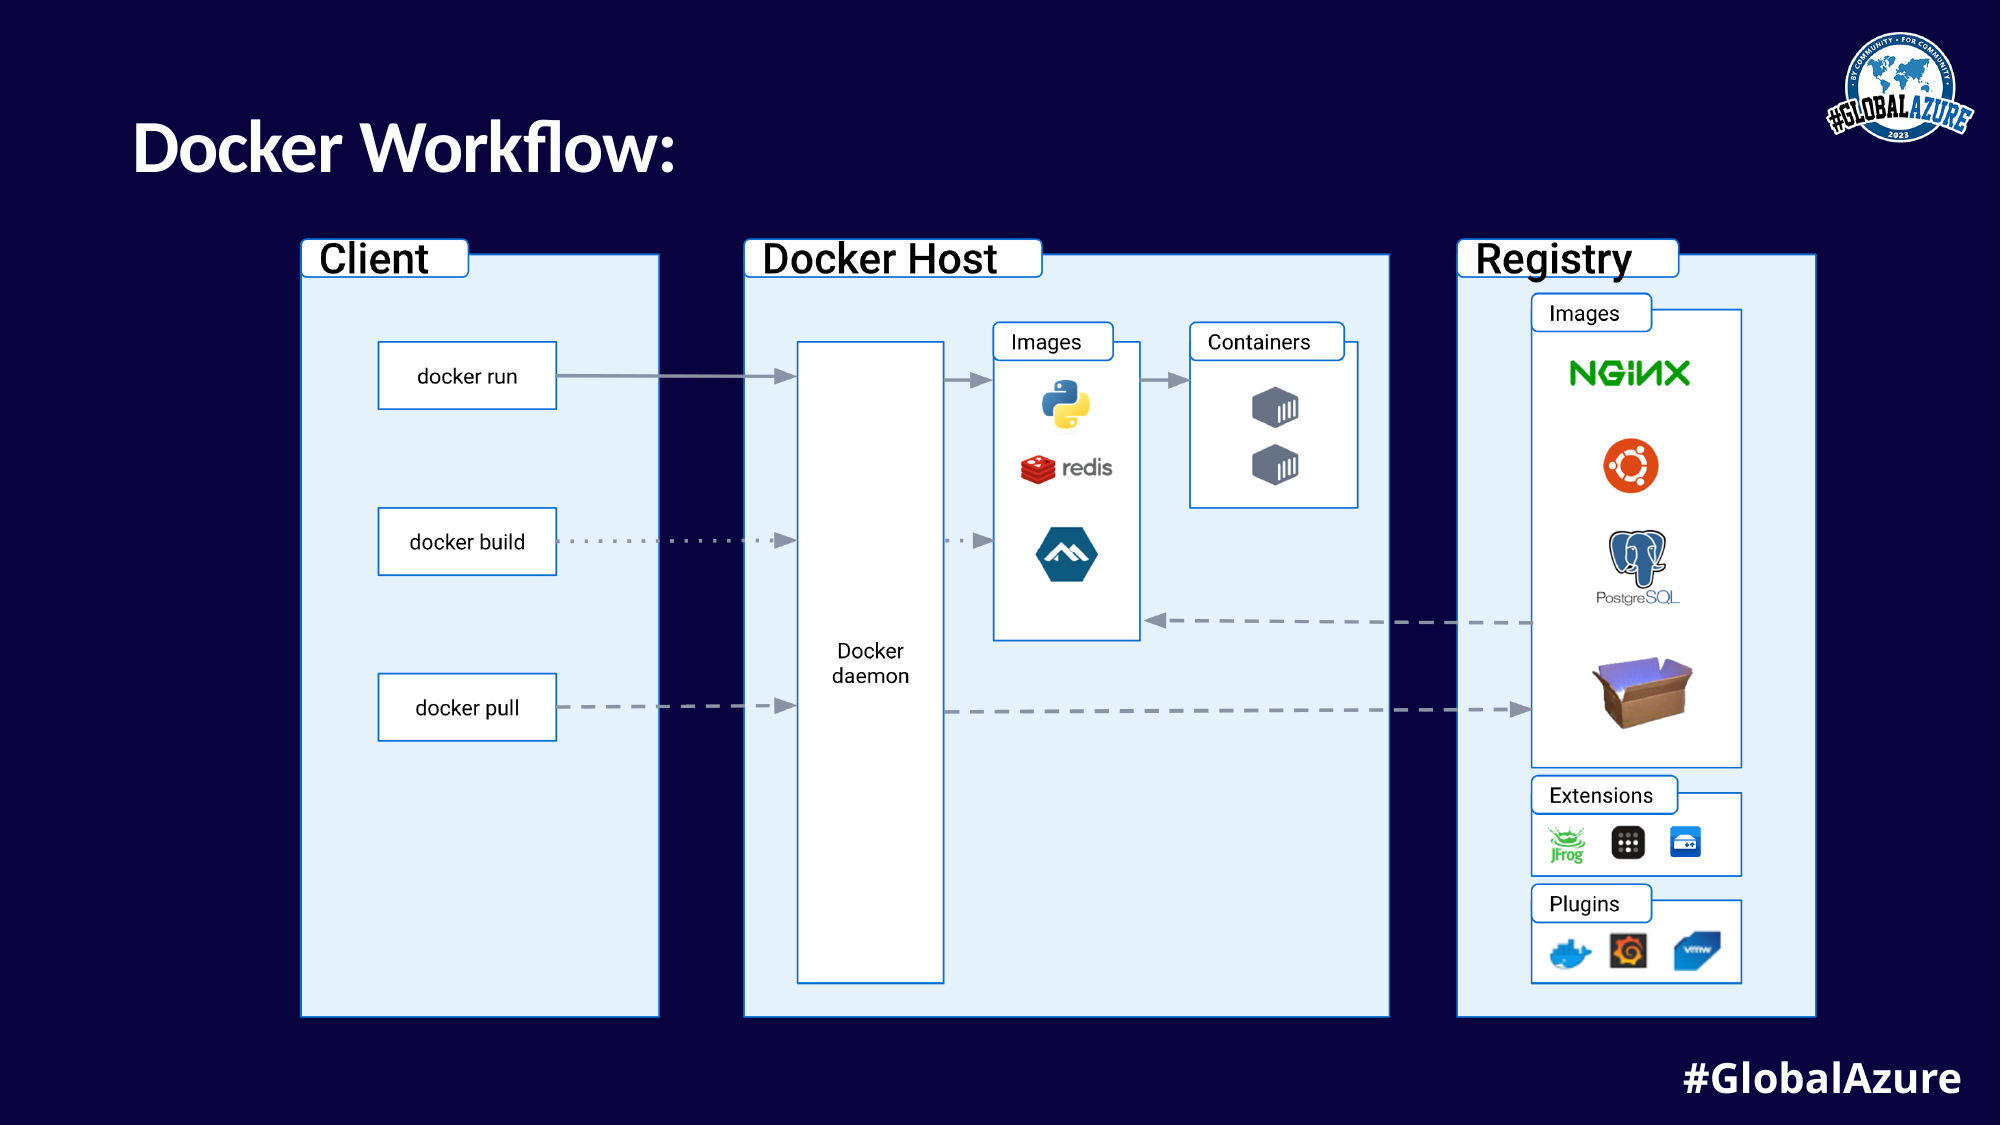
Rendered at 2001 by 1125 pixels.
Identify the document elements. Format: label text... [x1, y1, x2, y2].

title Docker Workflow: [132, 106, 1330, 189]
picture [144, 29, 1976, 1086]
